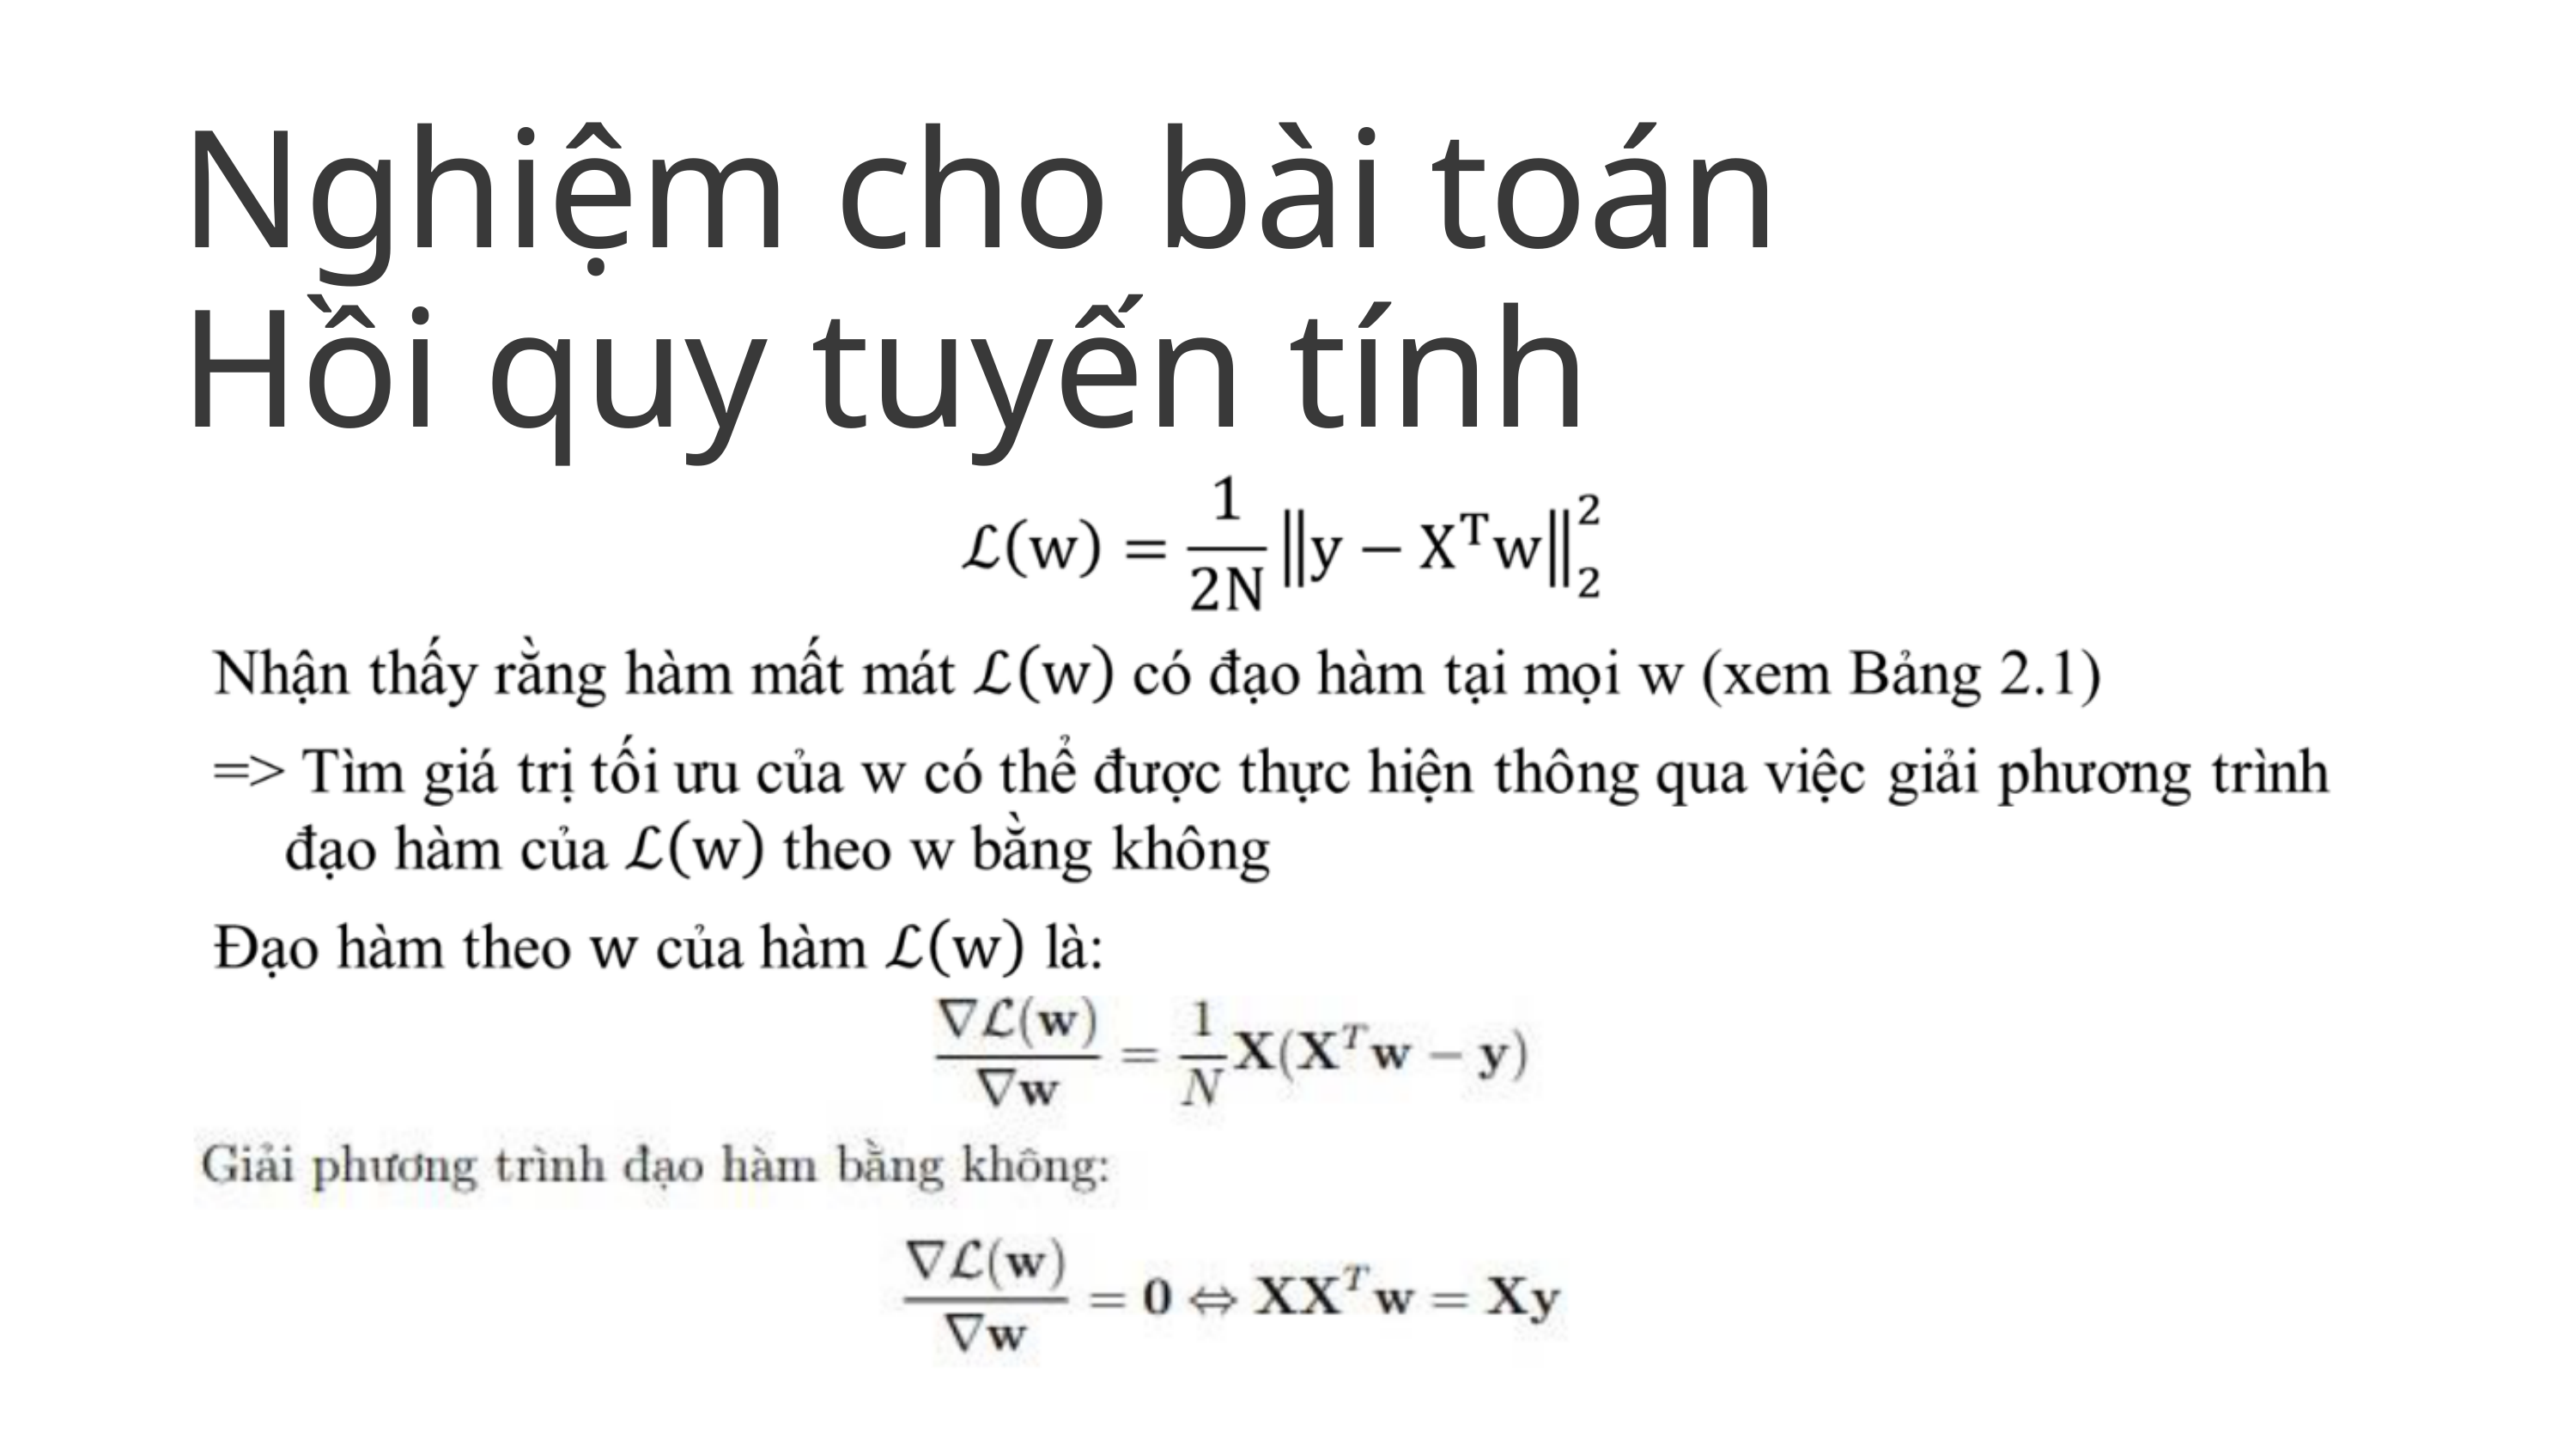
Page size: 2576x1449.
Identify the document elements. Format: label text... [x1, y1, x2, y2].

text_box [179, 463, 2372, 1409]
text_box Nghiệm cho bài toán Hồi quy tuyến tính [179, 100, 1880, 460]
